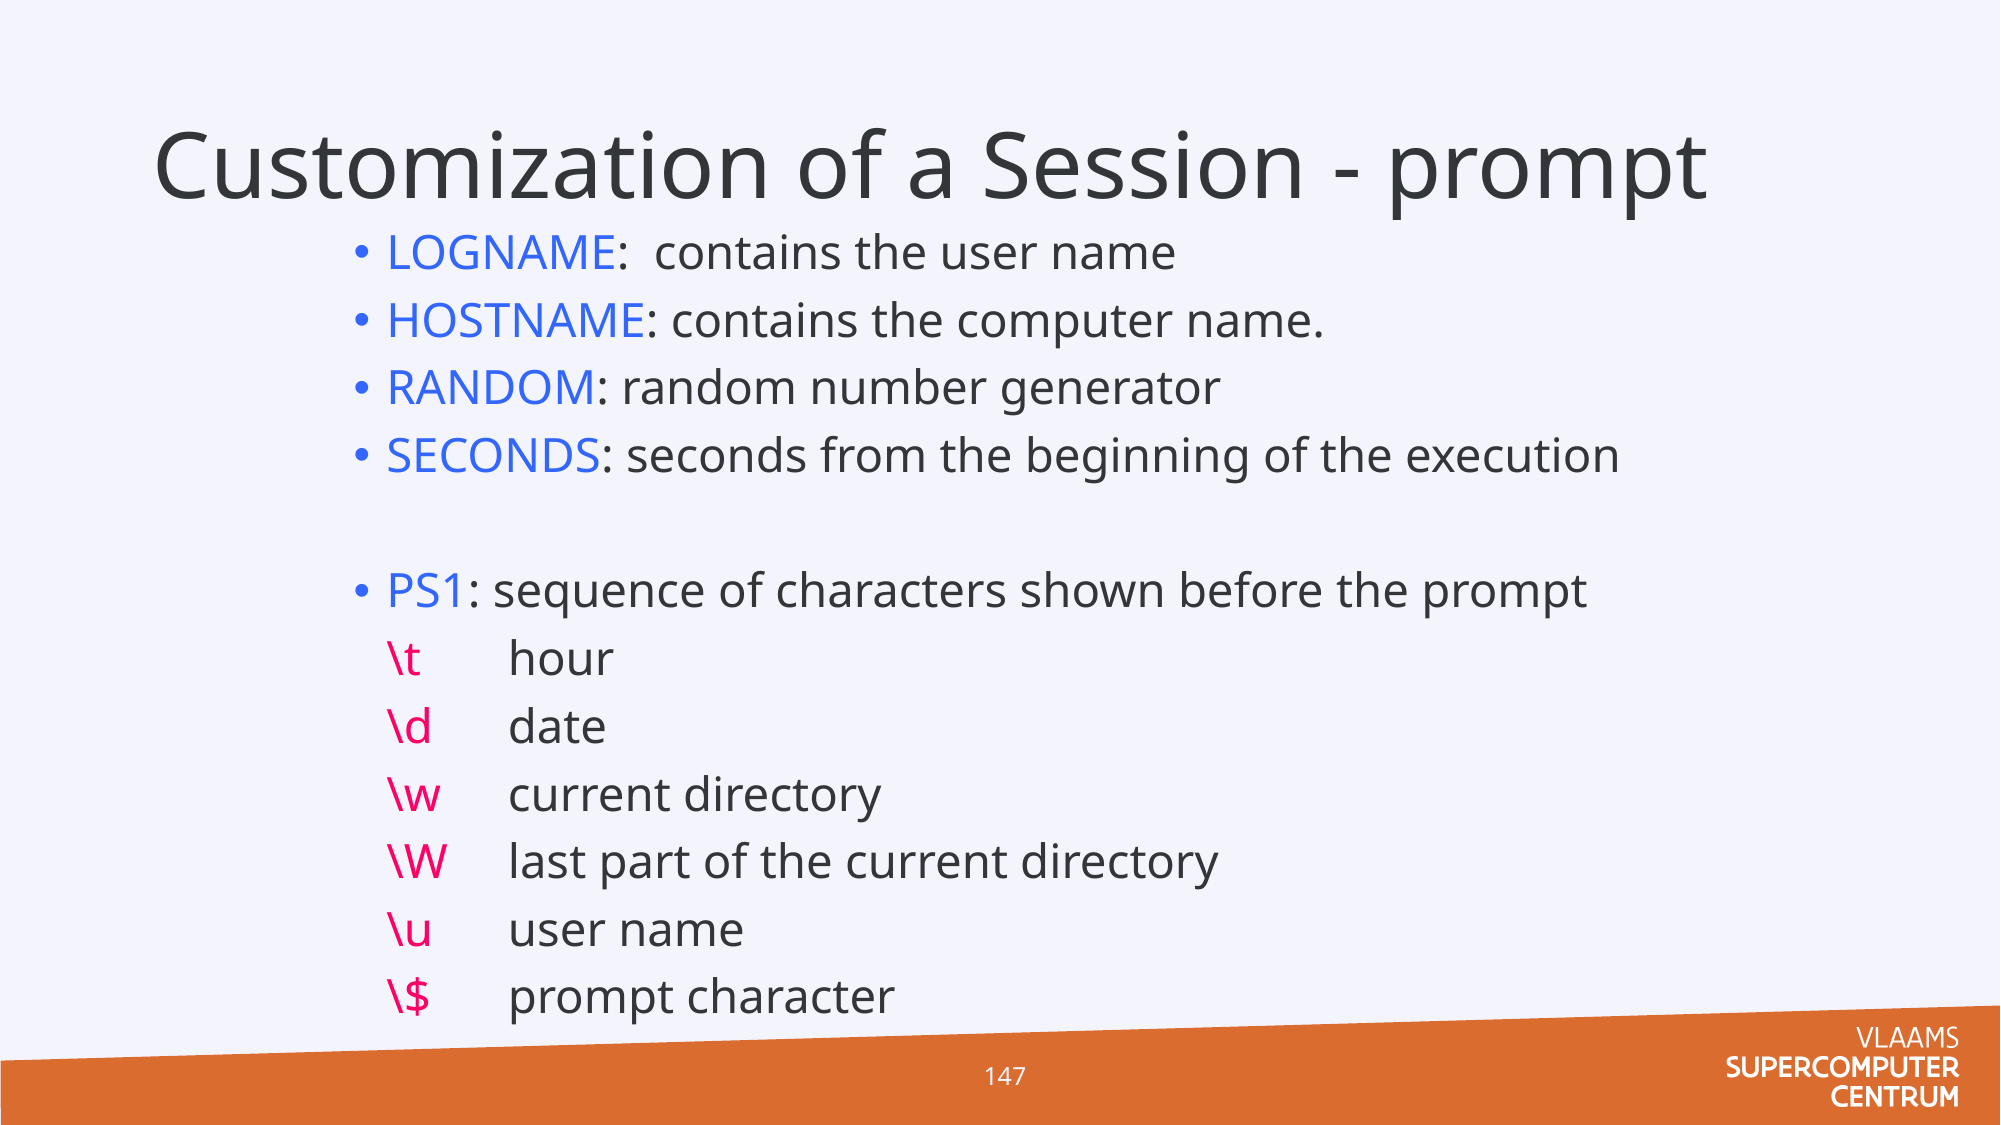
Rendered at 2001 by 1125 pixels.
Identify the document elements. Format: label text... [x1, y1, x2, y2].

list LOGNAME: contains the user name HOSTNAME: contains the computer name. RANDOM: random number generator SECONDS: seconds from the beginning of the execution PS1: sequence of characters shown before the prompt \t hour \d date \w current directory \W last part of the current directory \u user name \$ prompt character [338, 221, 1706, 1035]
title Customization of a Session - prompt [137, 59, 1863, 278]
picture [1725, 1021, 1960, 1117]
slide_number 147 [958, 1047, 1042, 1108]
